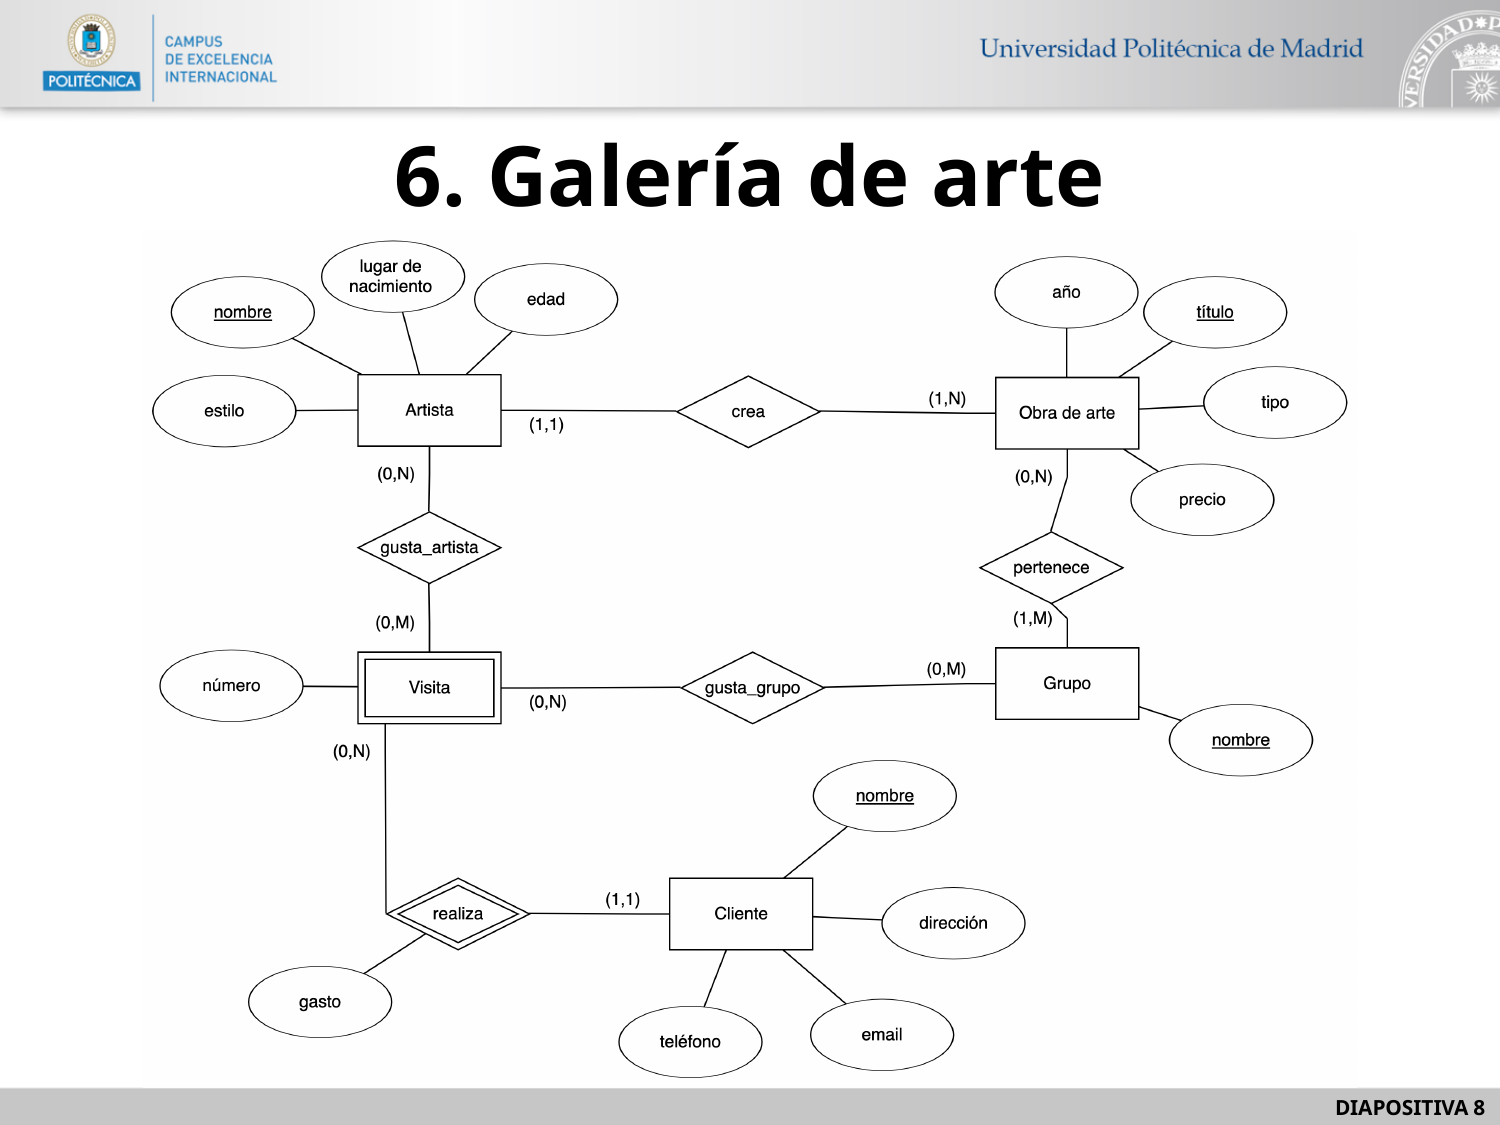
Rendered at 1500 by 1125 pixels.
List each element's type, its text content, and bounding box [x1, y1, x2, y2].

slide_number DIAPOSITIVA 8 [1187, 1087, 1500, 1125]
title 6. Galería de arte [75, 116, 1425, 245]
picture [0, 0, 1500, 1125]
